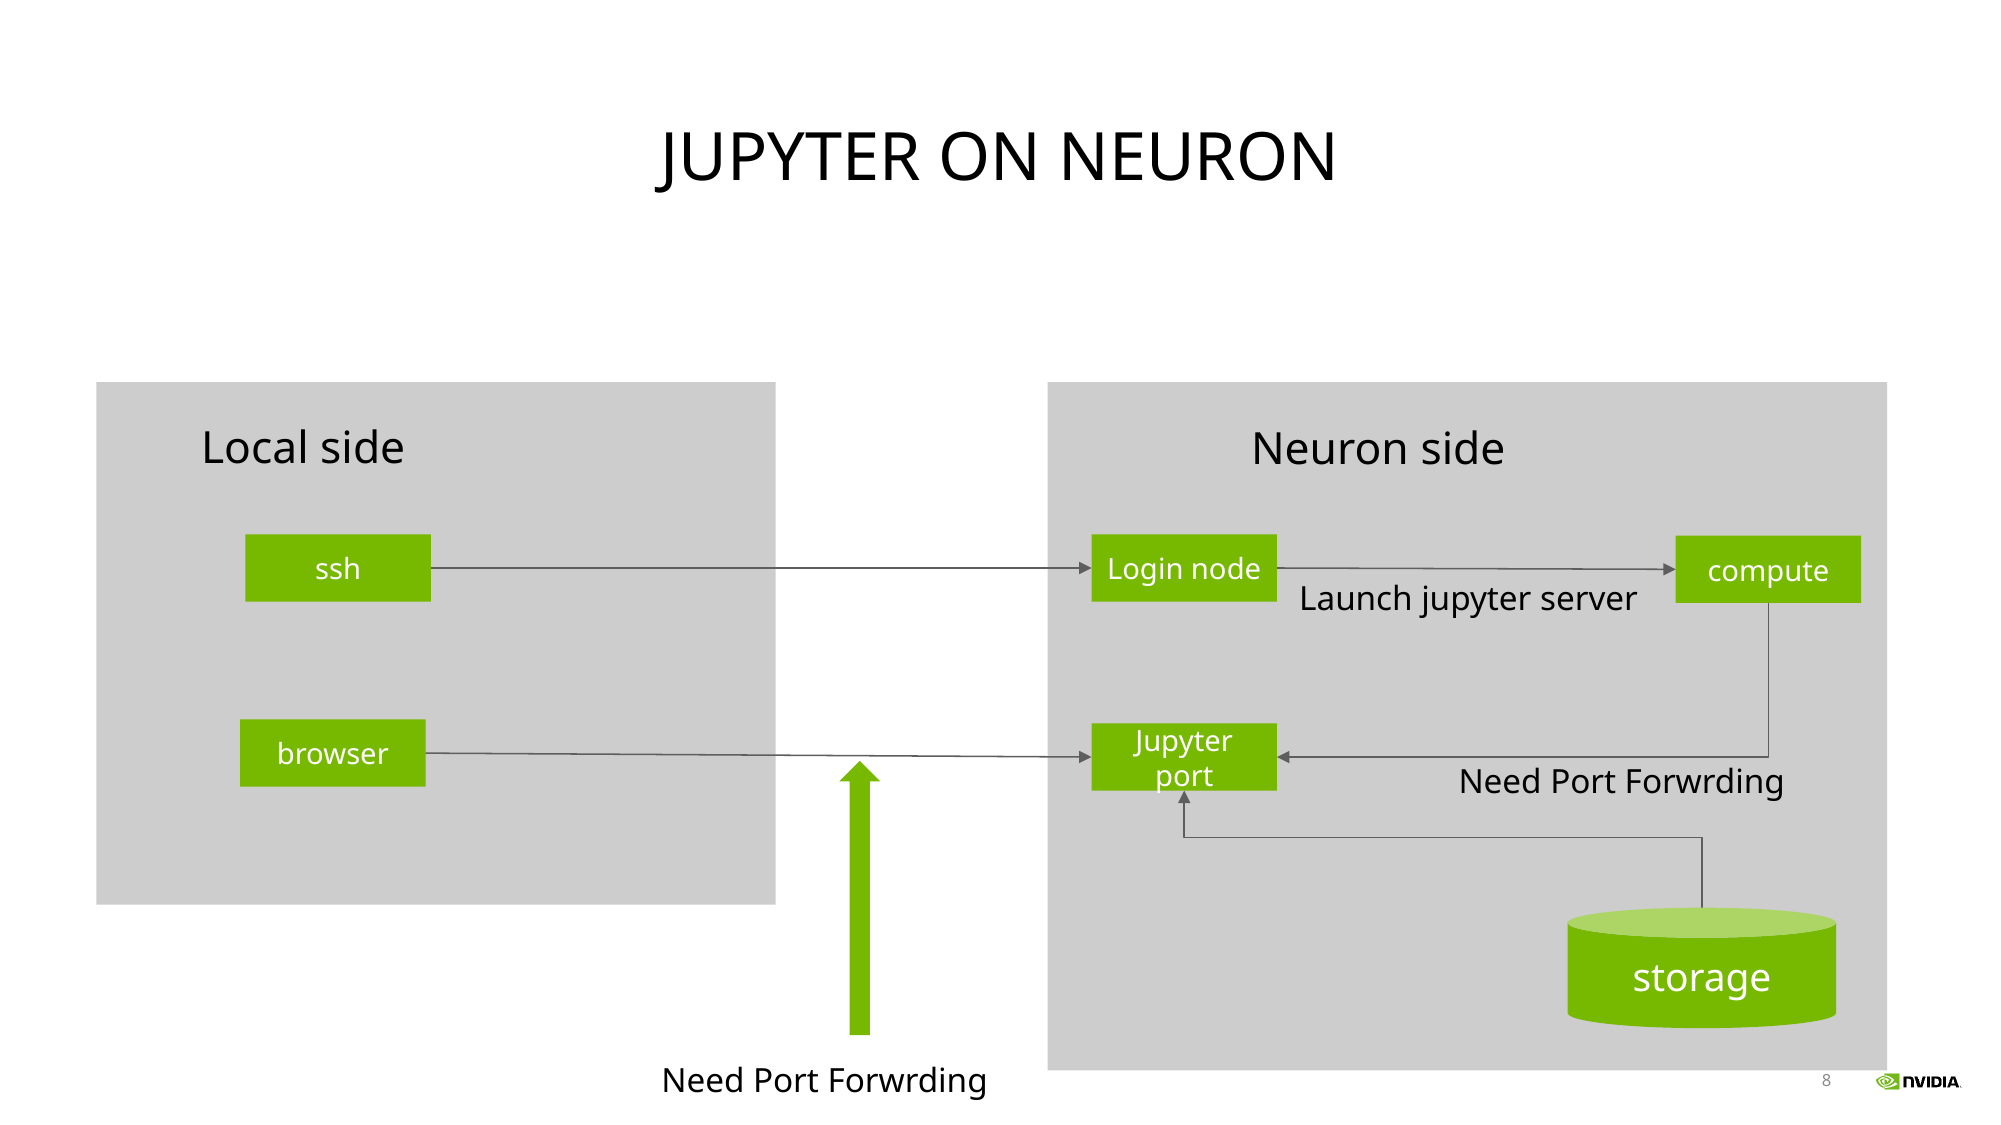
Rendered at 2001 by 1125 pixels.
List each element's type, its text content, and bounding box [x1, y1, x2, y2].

text_box Neuron side [1234, 417, 1523, 484]
text_box storage [1565, 905, 1839, 1031]
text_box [1445, 434, 1600, 566]
title Jupyter on neuron [90, 94, 1910, 203]
text_box [94, 380, 778, 907]
text_box [1046, 380, 1889, 1072]
text_box Launch jupyter server [1606, 579, 1655, 627]
text_box ssh [243, 532, 433, 604]
text_box Need Port Forwrding [1606, 755, 1802, 810]
text_box Jupyter port [1089, 721, 1279, 793]
text_box browser [238, 717, 428, 789]
picture [1875, 1059, 1962, 1104]
text_box compute [1674, 534, 1863, 605]
text_box Local side [184, 415, 422, 482]
text_box Login node [1089, 532, 1279, 604]
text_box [1183, 790, 1568, 969]
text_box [425, 752, 1092, 758]
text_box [1445, 579, 1600, 926]
text_box Need Port Forwrding [645, 1054, 1005, 1109]
text_box Launch jupyter server [1282, 579, 1440, 627]
text_box [837, 766, 883, 1038]
